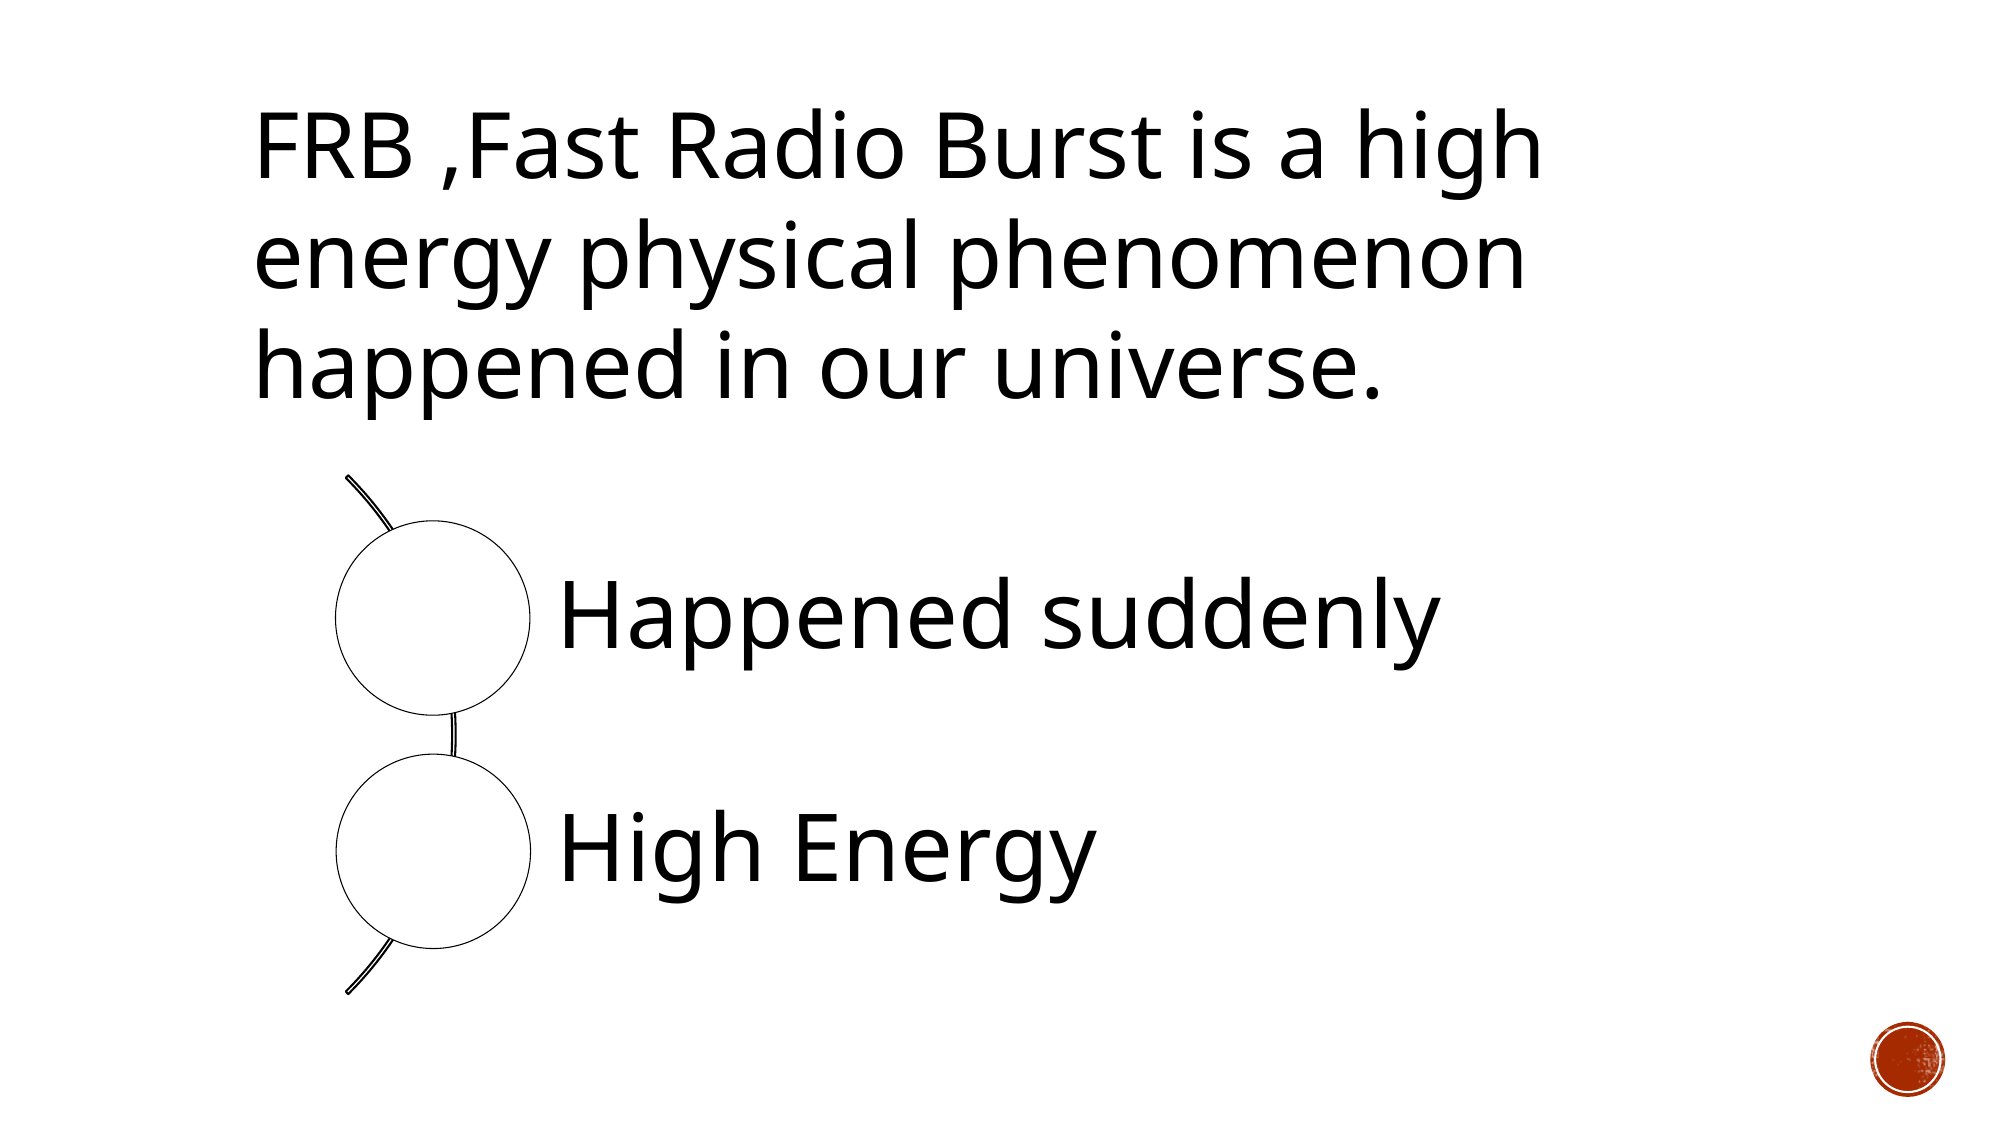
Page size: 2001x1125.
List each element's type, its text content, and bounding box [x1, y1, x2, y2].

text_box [334, 466, 1471, 1008]
text_box FRB ,Fast Radio Burst is a high energy physical phenomenon happened in our universe. [237, 79, 1673, 425]
